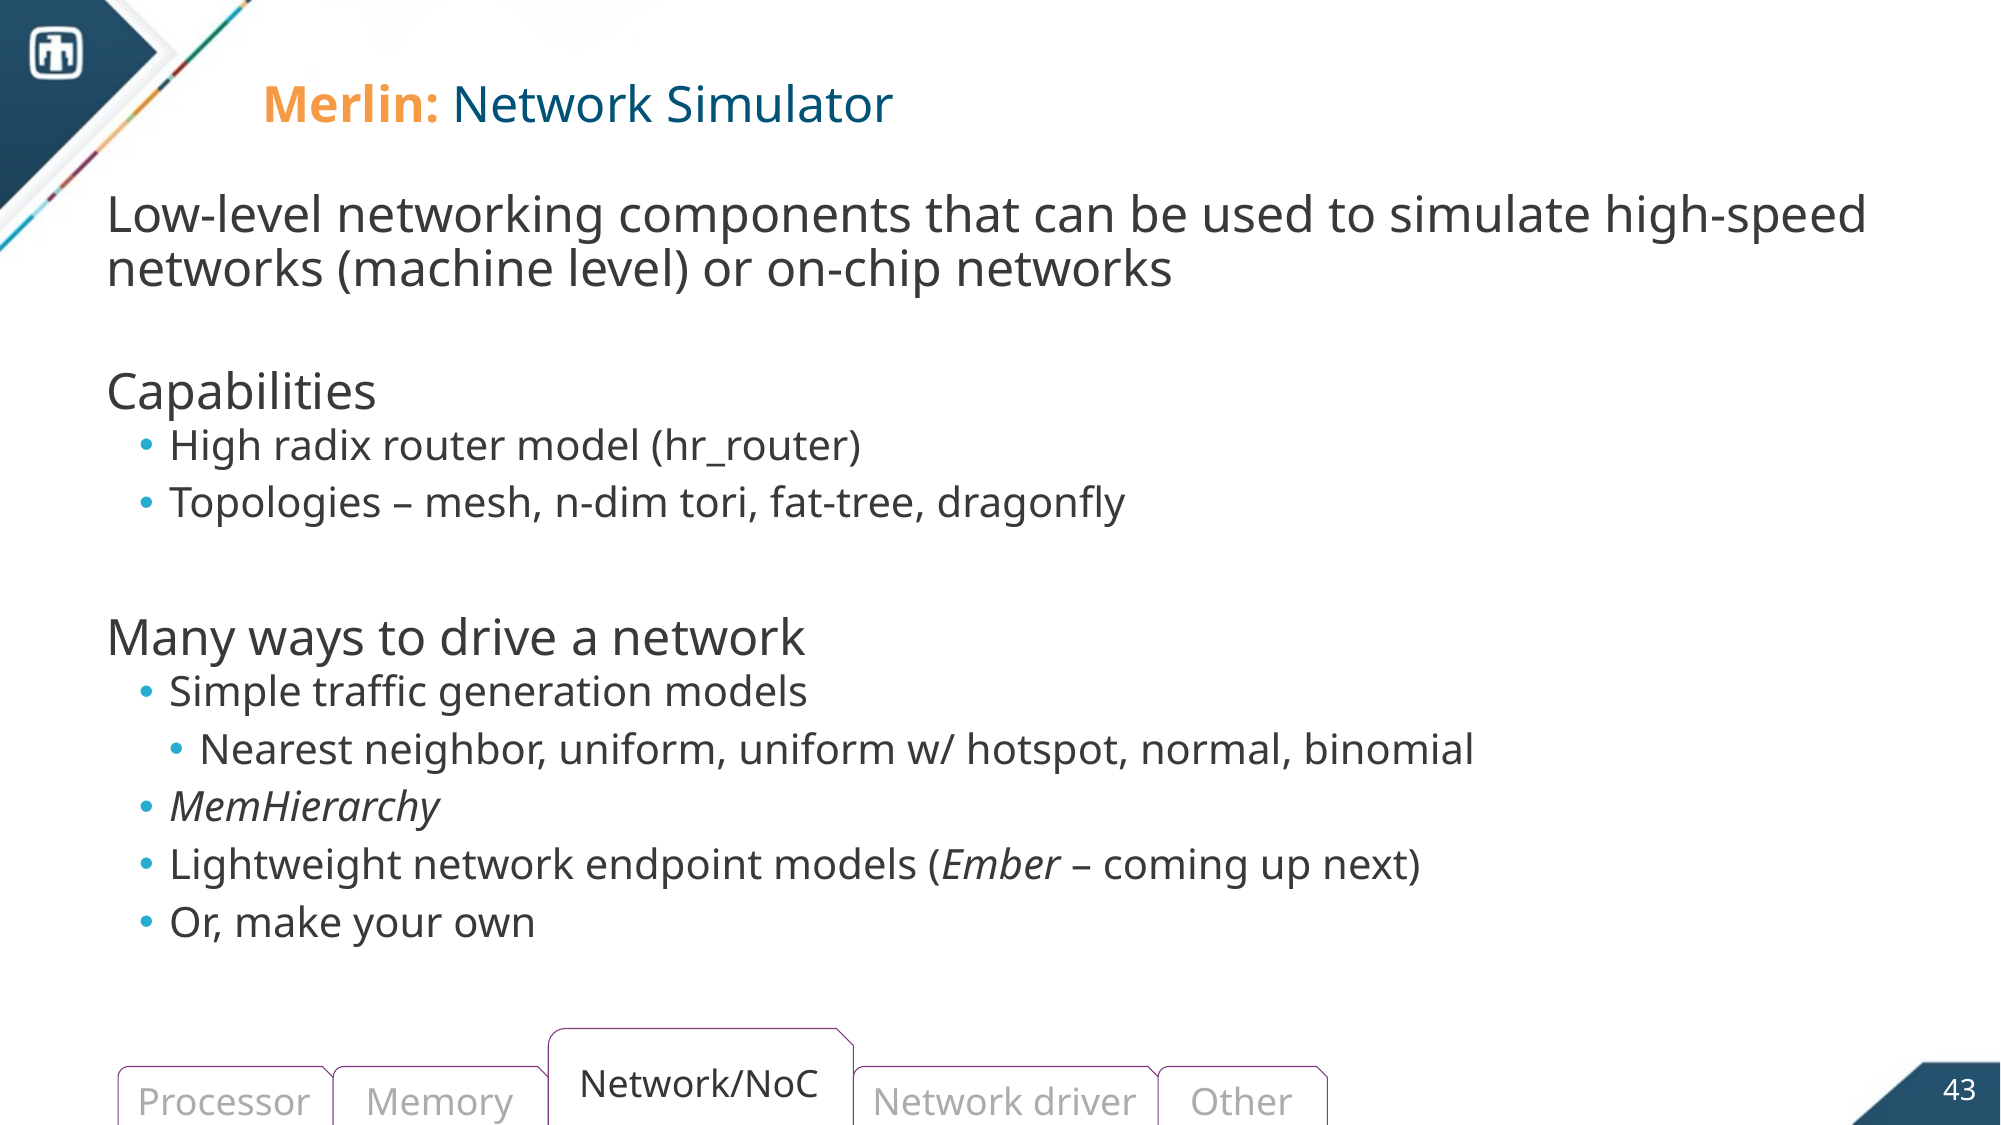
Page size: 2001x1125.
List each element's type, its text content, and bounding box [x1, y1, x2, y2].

text_box Processor [117, 1065, 332, 1125]
text_box Memory [332, 1065, 547, 1125]
text_box Network driver [852, 1065, 1157, 1125]
list Low-level networking components that can be used to simulate high-speed networks (machine level) or on-chip networks Capabilities High radix router model (hr_router) Topologies – mesh, n-dim tori, fat-tree, dragonfly Many ways to drive a network Simple traffic generation models Nearest neighbor, uniform, uniform w/ hotspot, normal, binomial MemHierarchy Lightweight network endpoint models (Ember – coming up next) Or, make your own [106, 182, 1919, 988]
text_box Other [1157, 1065, 1328, 1125]
slide_number 43 [1919, 1061, 2000, 1122]
picture [0, 0, 2001, 1125]
text_box Network/NoC [547, 1027, 854, 1125]
title Merlin: Network Simulator [262, 42, 1919, 170]
